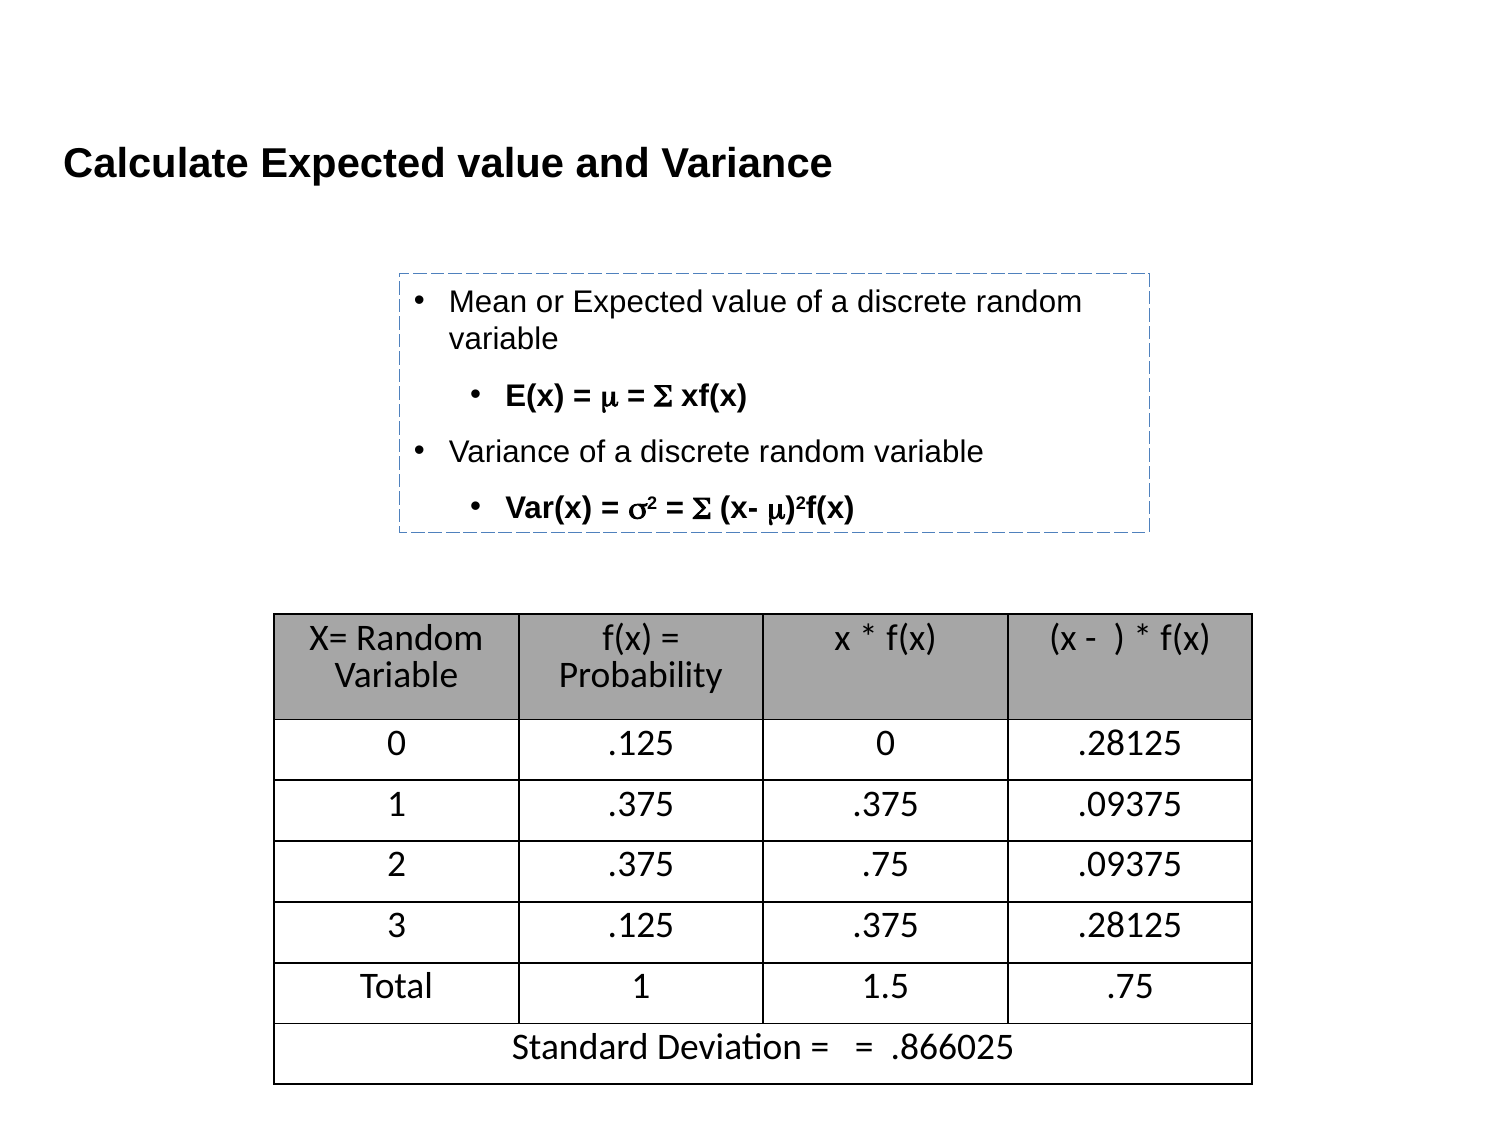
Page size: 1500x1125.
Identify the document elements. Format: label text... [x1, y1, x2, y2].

text_box Mean or Expected value of a discrete random variable E(x) =  =  xf(x) Variance of a discrete random variable Var(x) = 2 =  (x- )2f(x) [399, 273, 1150, 533]
text_box Calculate Expected value and Variance [48, 128, 849, 194]
